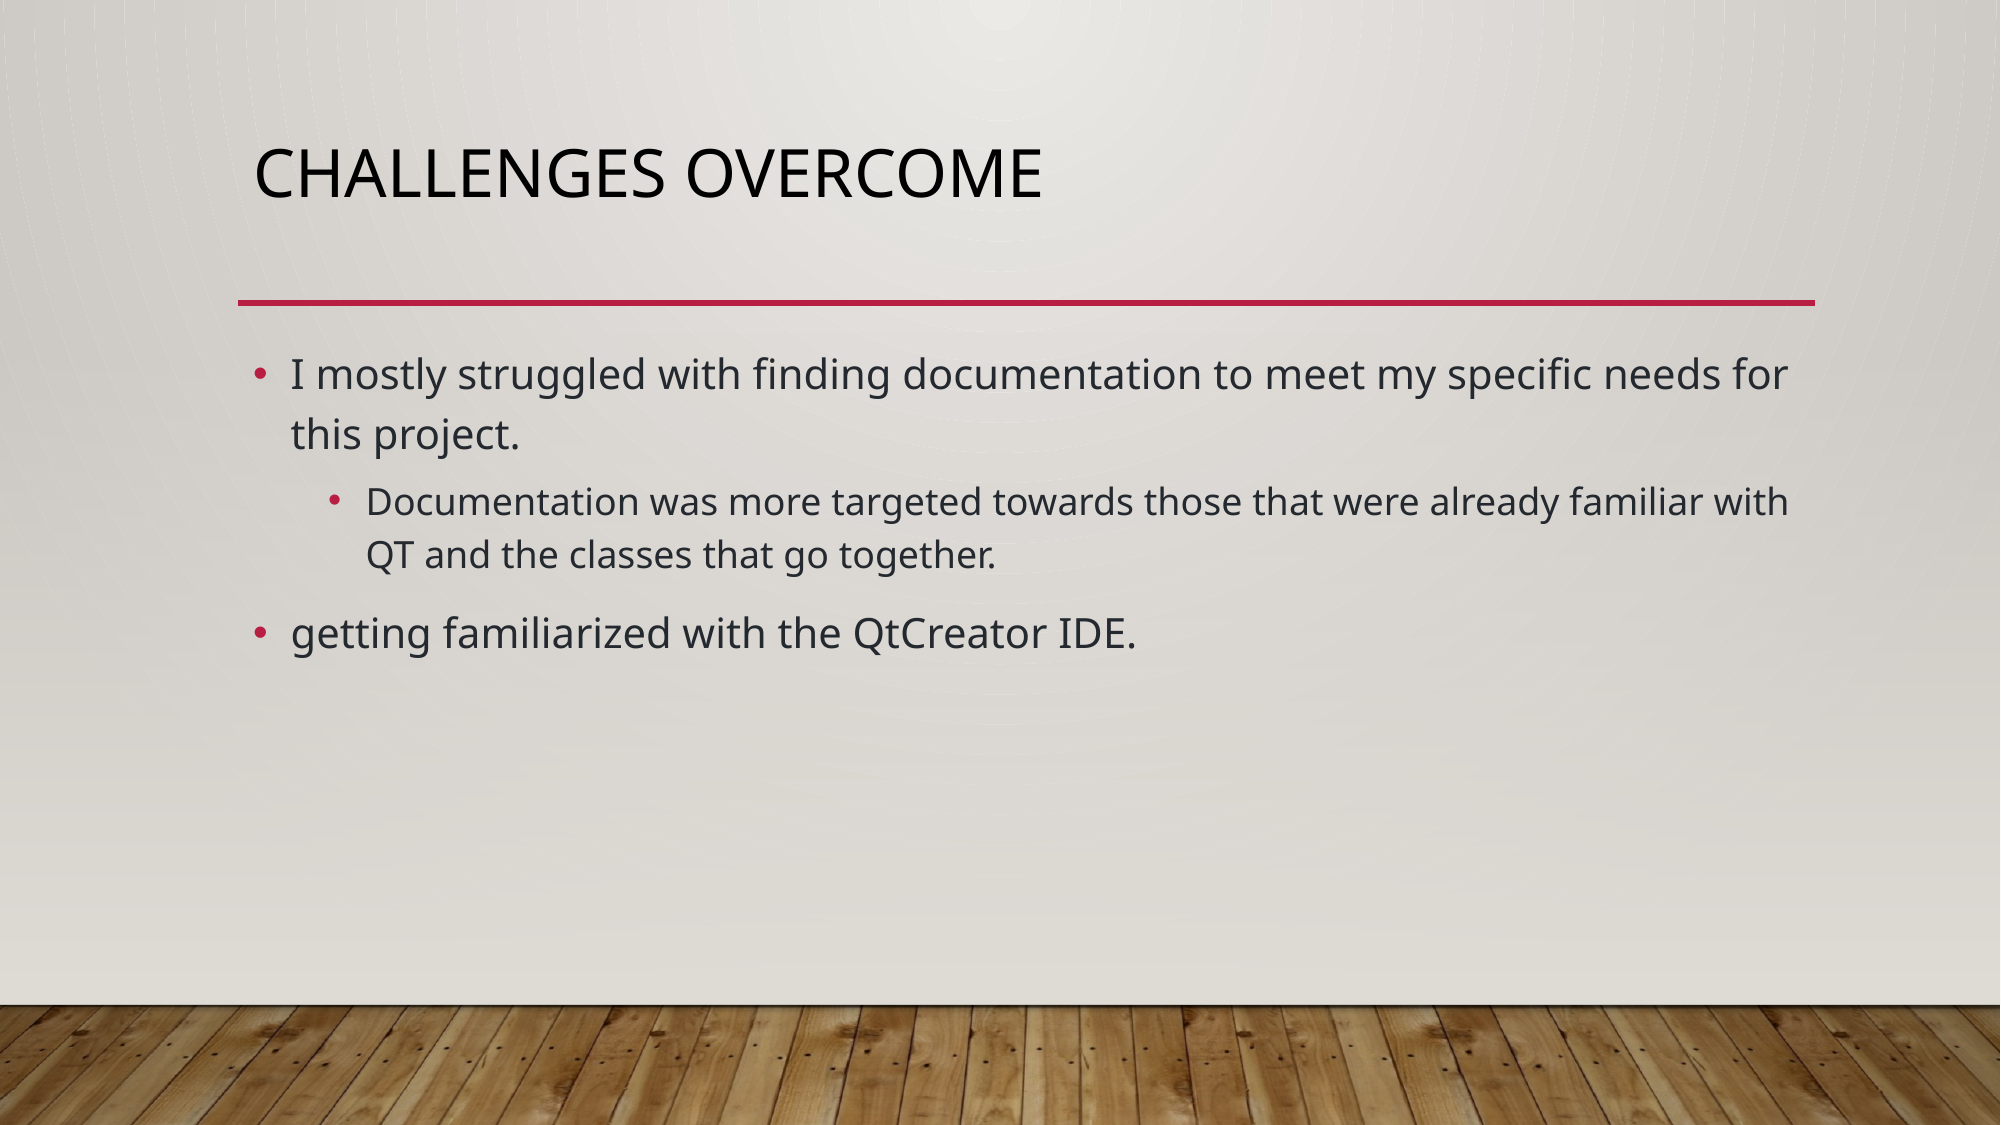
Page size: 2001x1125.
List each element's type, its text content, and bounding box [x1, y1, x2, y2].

list I mostly struggled with finding documentation to meet my specific needs for this project. Documentation was more targeted towards those that were already familiar with QT and the classes that go together. getting familiarized with the QtCreator IDE. [238, 330, 1814, 897]
title Challenges overcome [238, 131, 1814, 305]
picture [0, 1005, 2000, 1125]
